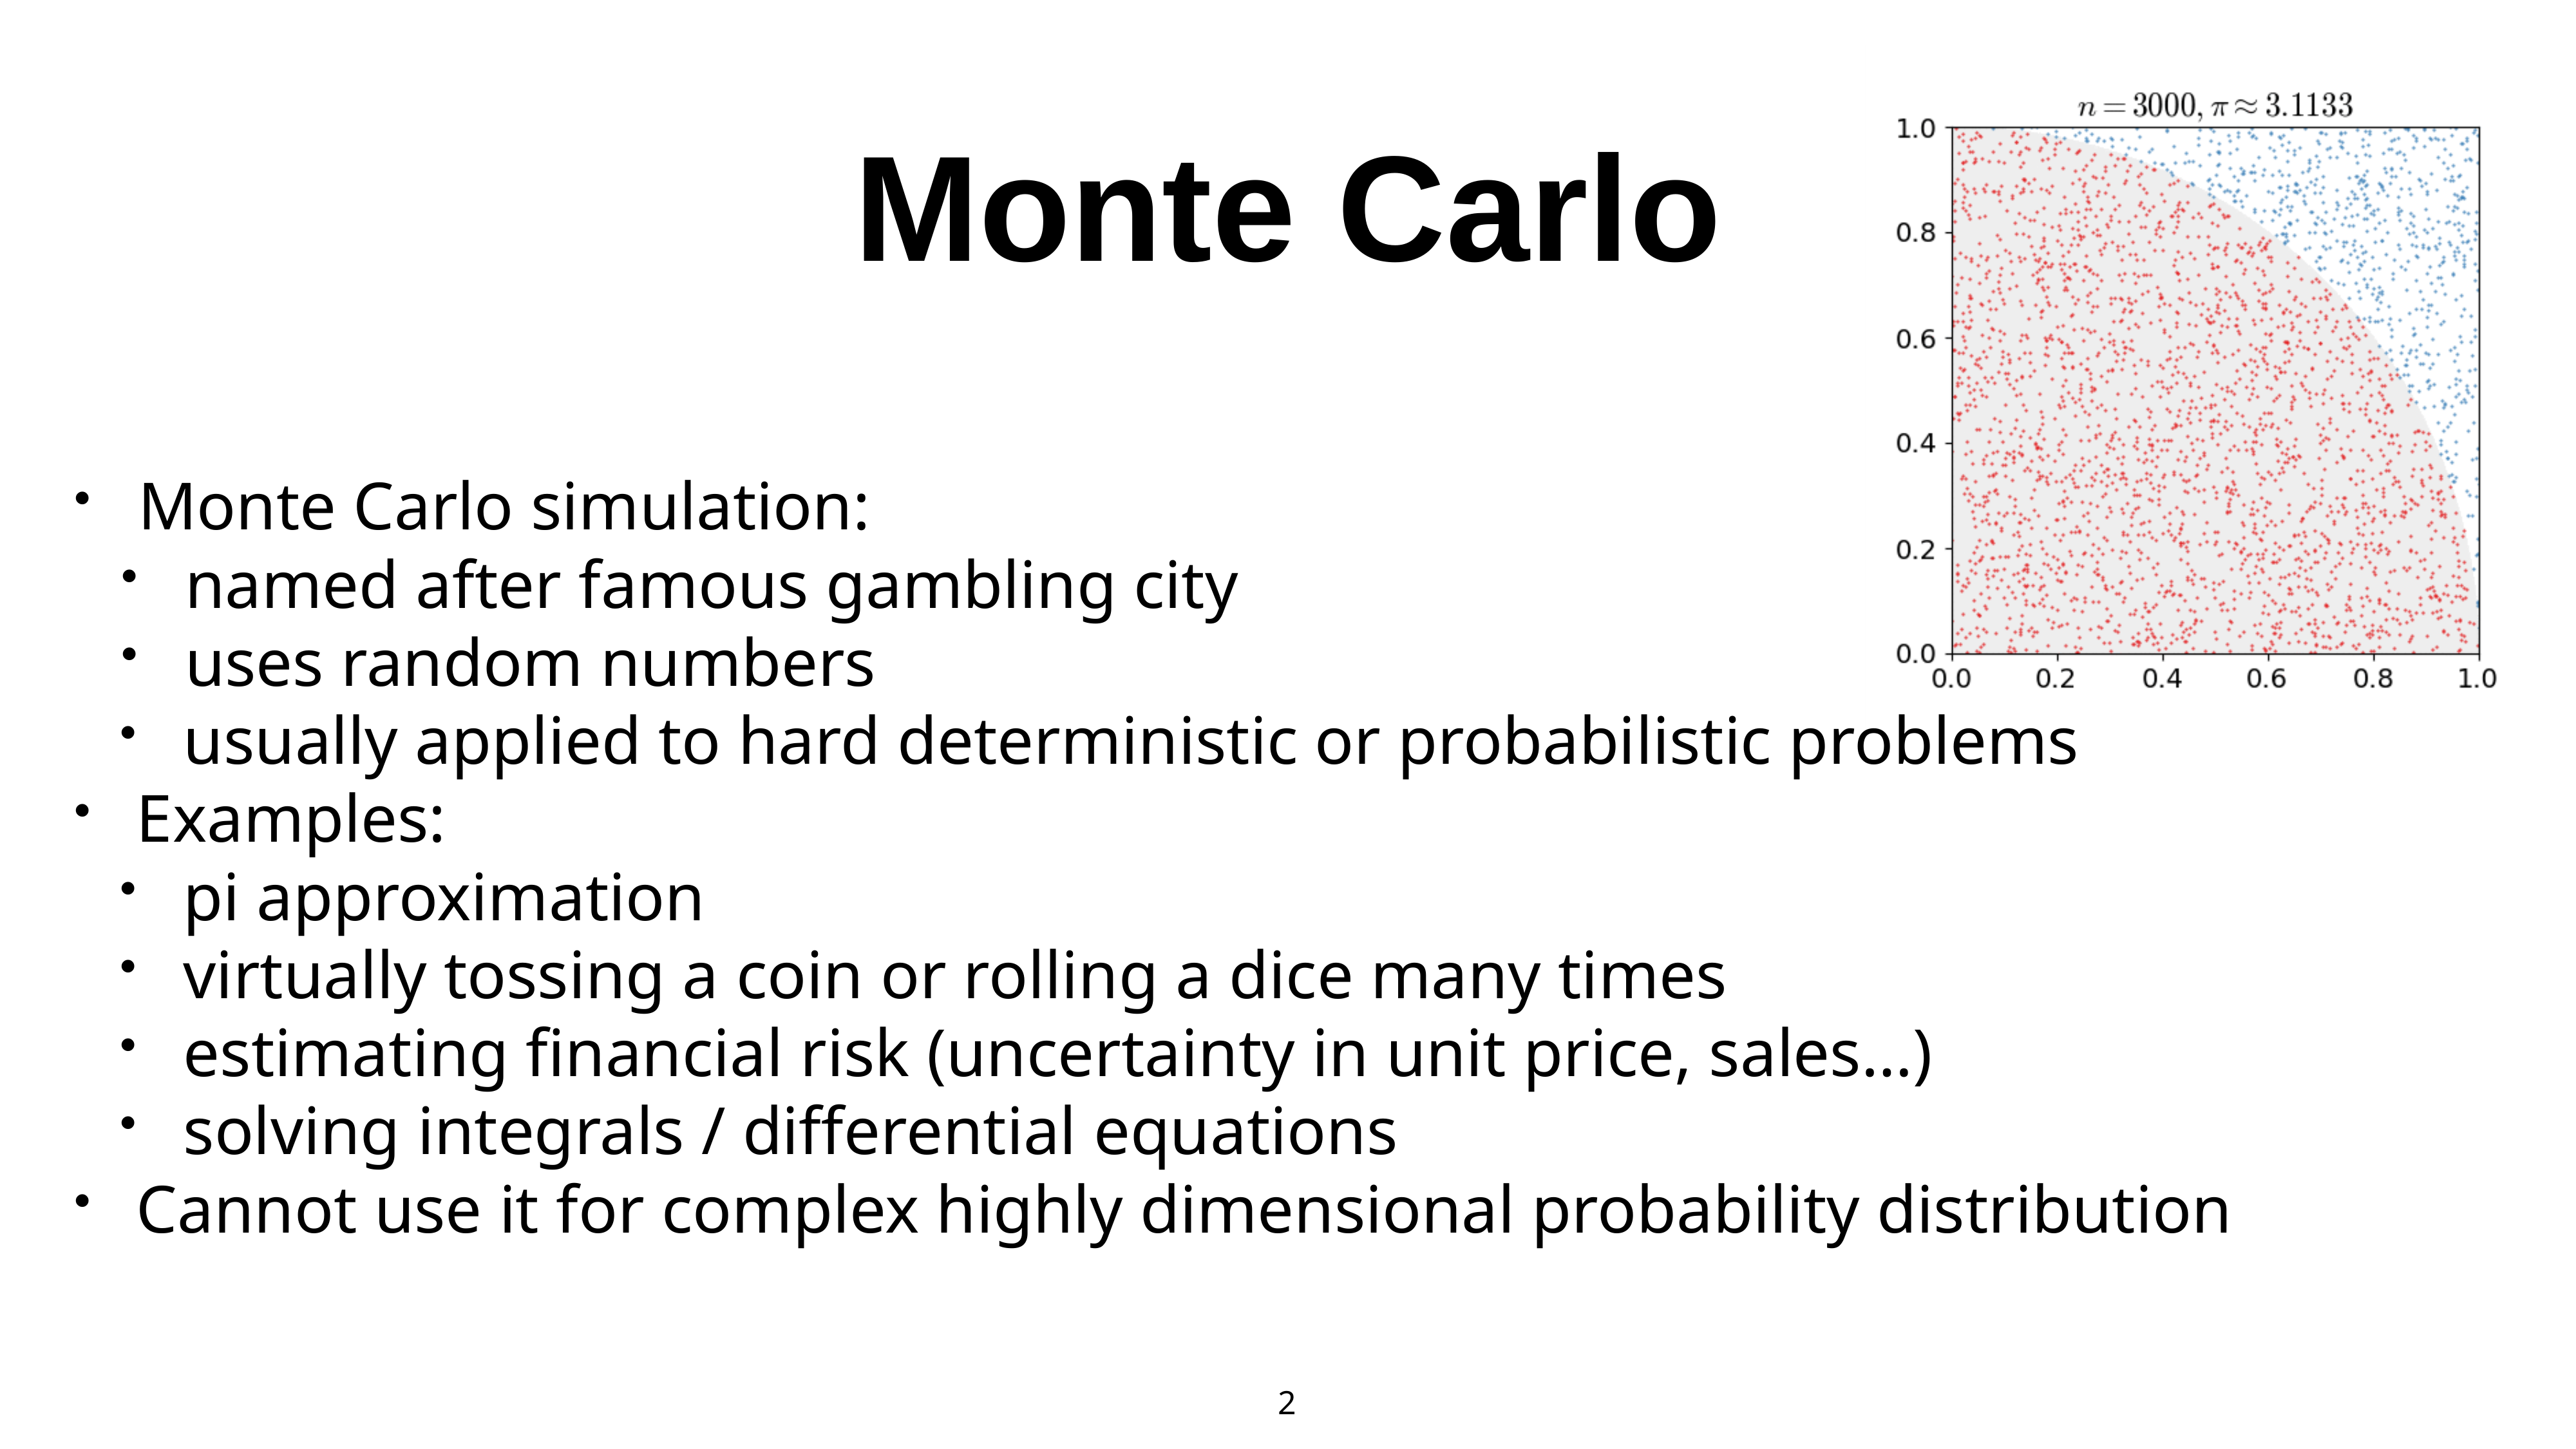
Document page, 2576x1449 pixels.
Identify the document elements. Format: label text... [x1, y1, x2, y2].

list Monte Carlo simulation: named after famous gambling city uses random numbers usually applied to hard deterministic or probabilistic problems Examples: pi approximation virtually tossing a coin or rolling a dice many times estimating financial risk (uncertainty in unit price, sales…) solving integrals / differential equations Cannot use it for complex highly dimensional probability distribution [66, 335, 2510, 1376]
slide_number 2 [1269, 1374, 1305, 1429]
title Monte Carlo [66, 66, 1861, 335]
picture [1864, 44, 2549, 730]
